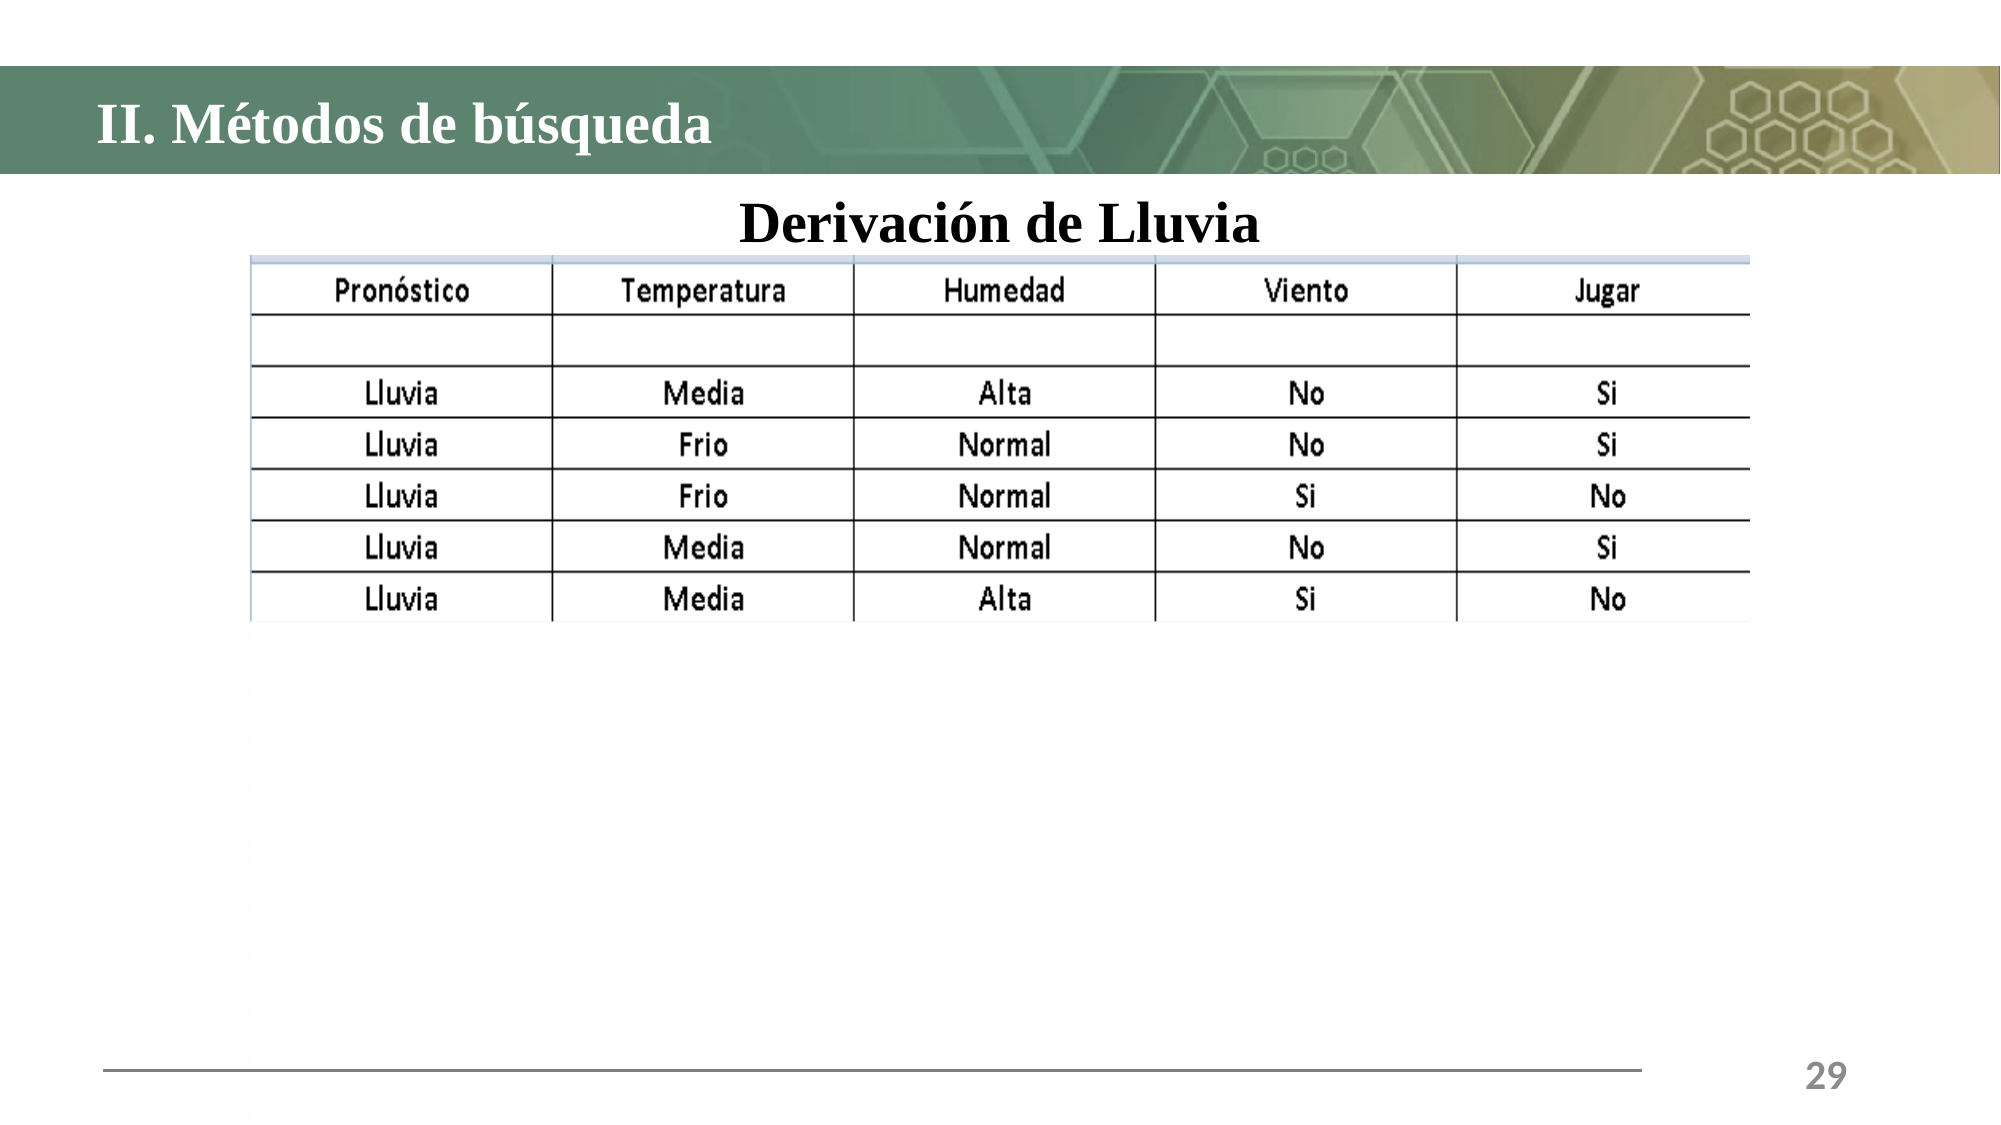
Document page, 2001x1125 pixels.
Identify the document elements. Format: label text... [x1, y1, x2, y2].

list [249, 255, 1750, 1125]
slide_number 29 [1750, 1042, 1863, 1103]
picture [0, 66, 2000, 175]
title Derivación de Lluvia [137, 175, 1863, 278]
